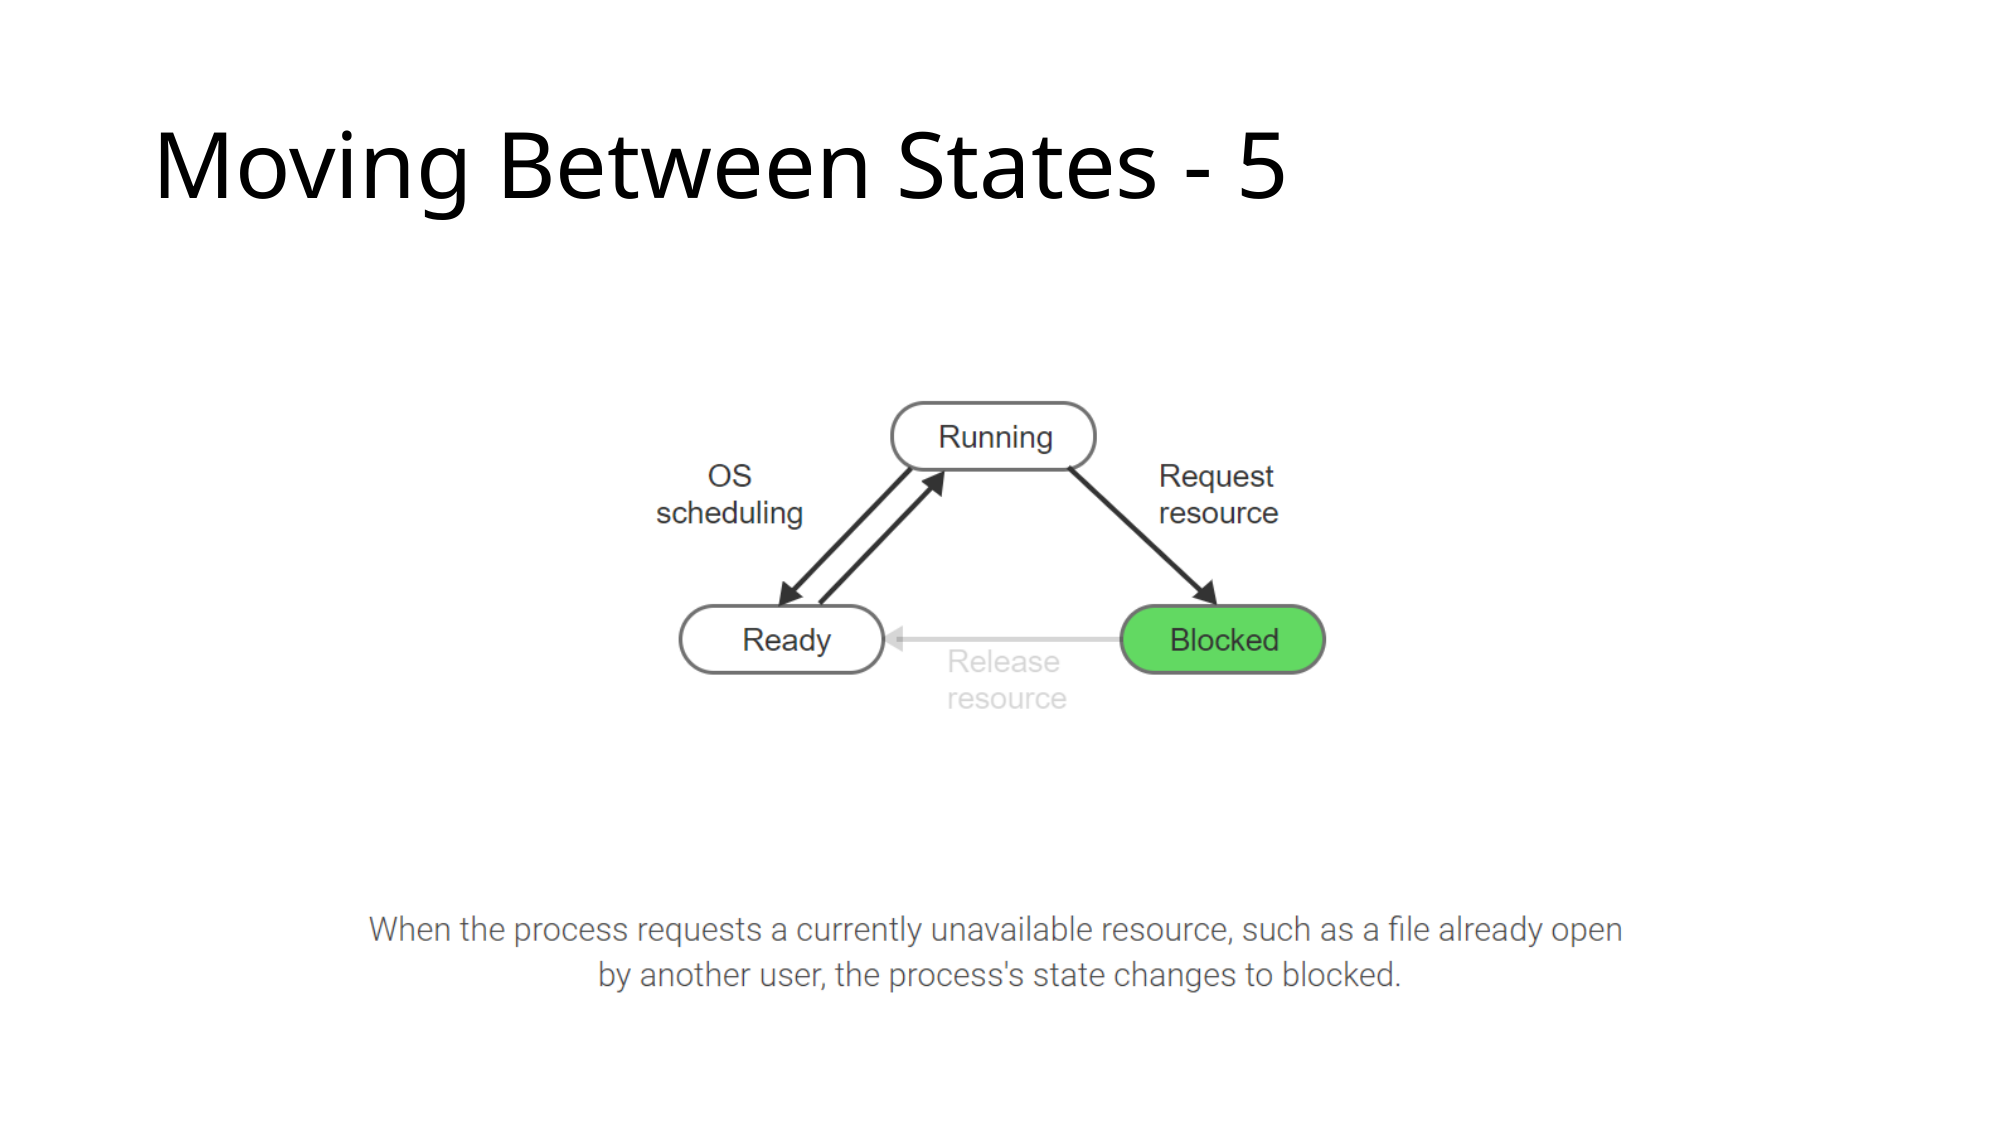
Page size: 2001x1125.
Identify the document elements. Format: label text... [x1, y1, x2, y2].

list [350, 299, 1650, 1014]
title Moving Between States - 5 [137, 59, 1863, 278]
